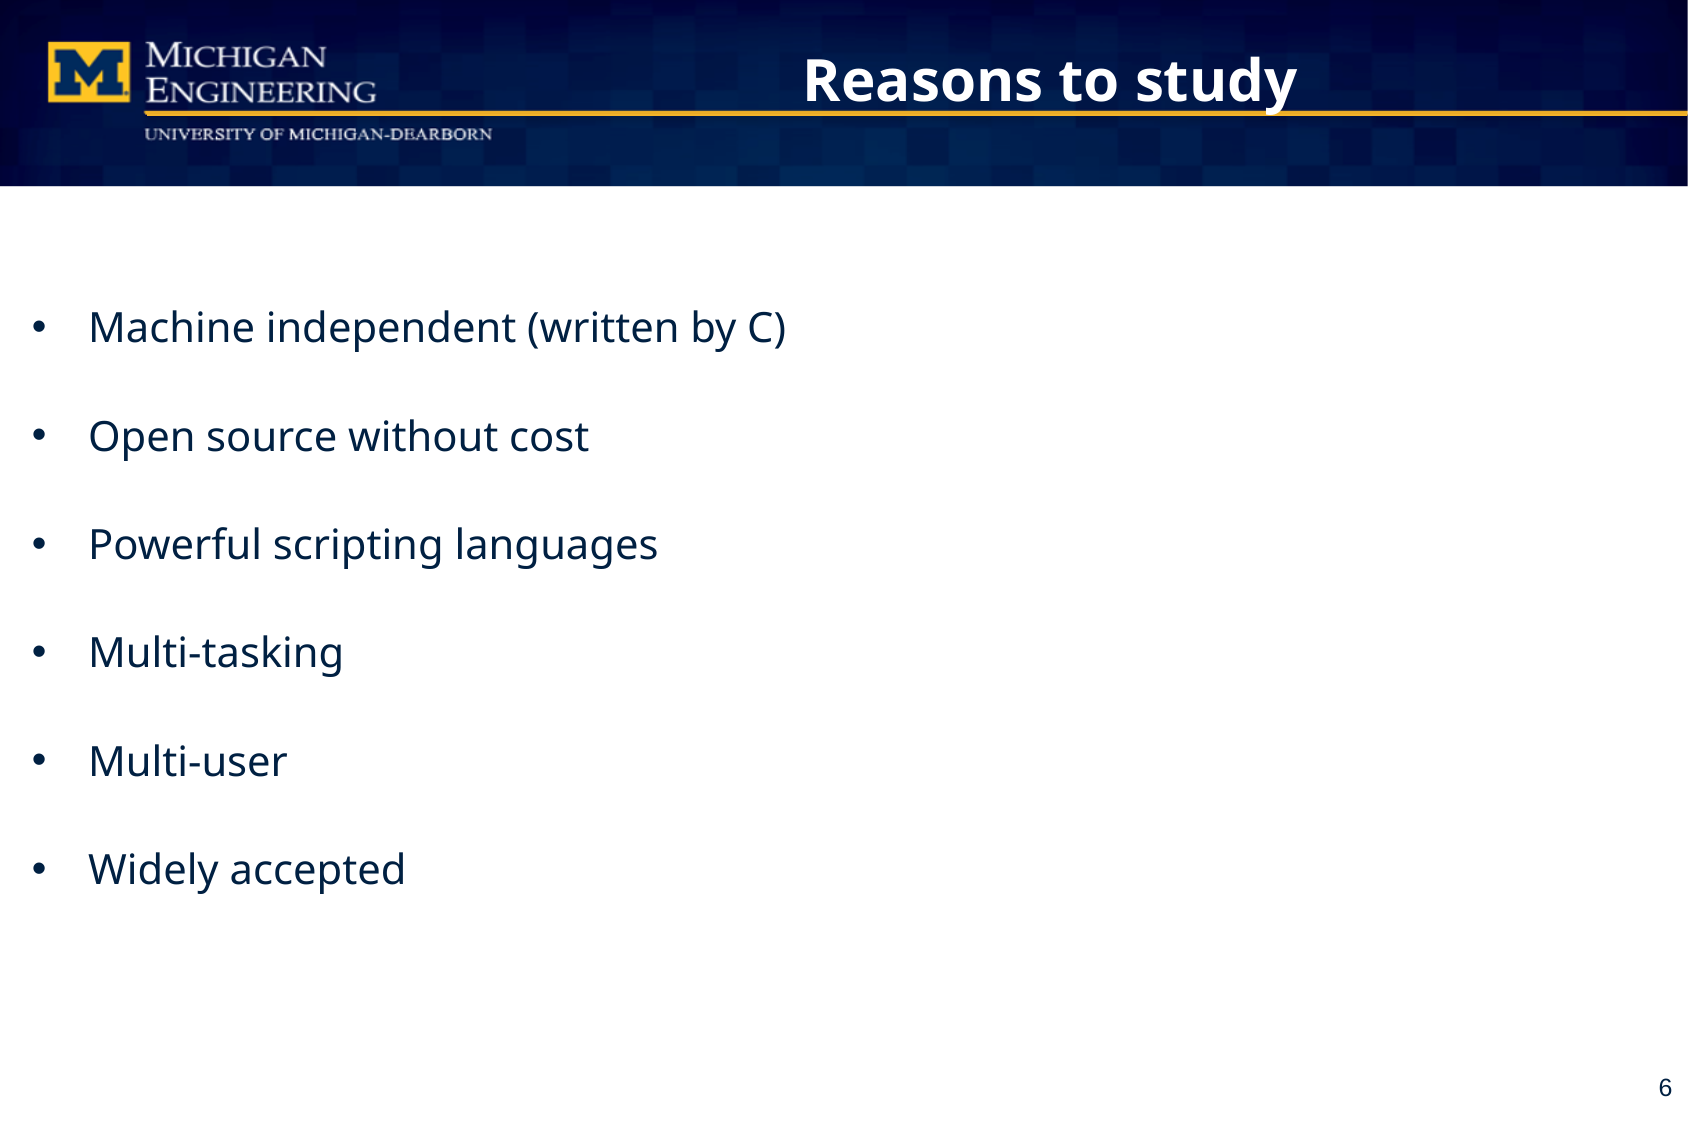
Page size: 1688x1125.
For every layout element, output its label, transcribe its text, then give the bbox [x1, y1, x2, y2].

list Machine independent (written by C) Open source without cost Powerful scripting languages Multi-tasking Multi-user Widely accepted [17, 243, 1669, 945]
title Reasons to study [432, 36, 1669, 133]
picture [0, 0, 1688, 1125]
slide_number 6 [1293, 1046, 1688, 1125]
